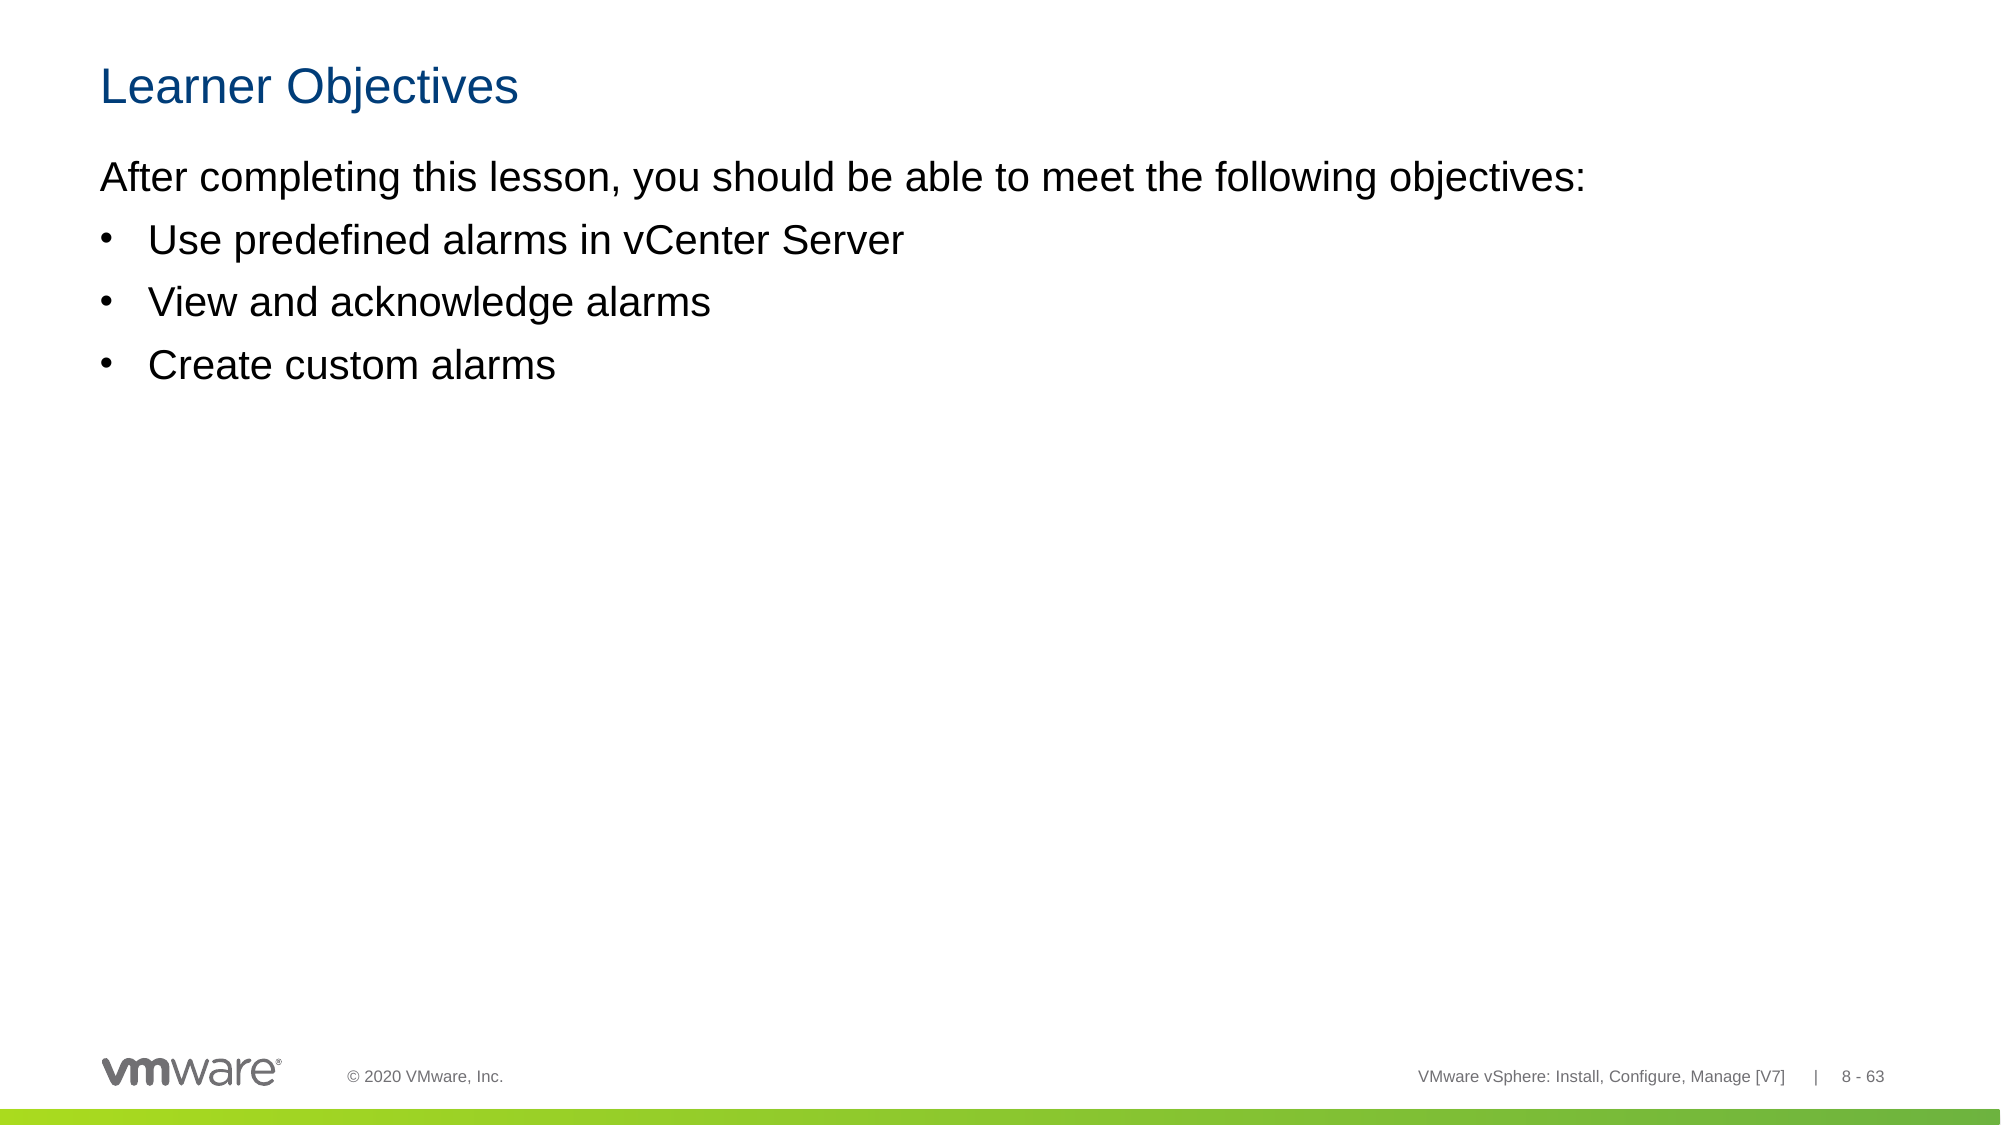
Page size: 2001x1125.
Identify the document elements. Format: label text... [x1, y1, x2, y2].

title Learner Objectives [99, 54, 1900, 113]
footer VMware vSphere: Install, Configure, Manage [V7] | 8 - 63 [545, 1060, 1900, 1110]
list After completing this lesson, you should be able to meet the following objectives: Use predefined alarms in vCenter Server View and acknowledge alarms Create custom alarms [99, 149, 1900, 1047]
